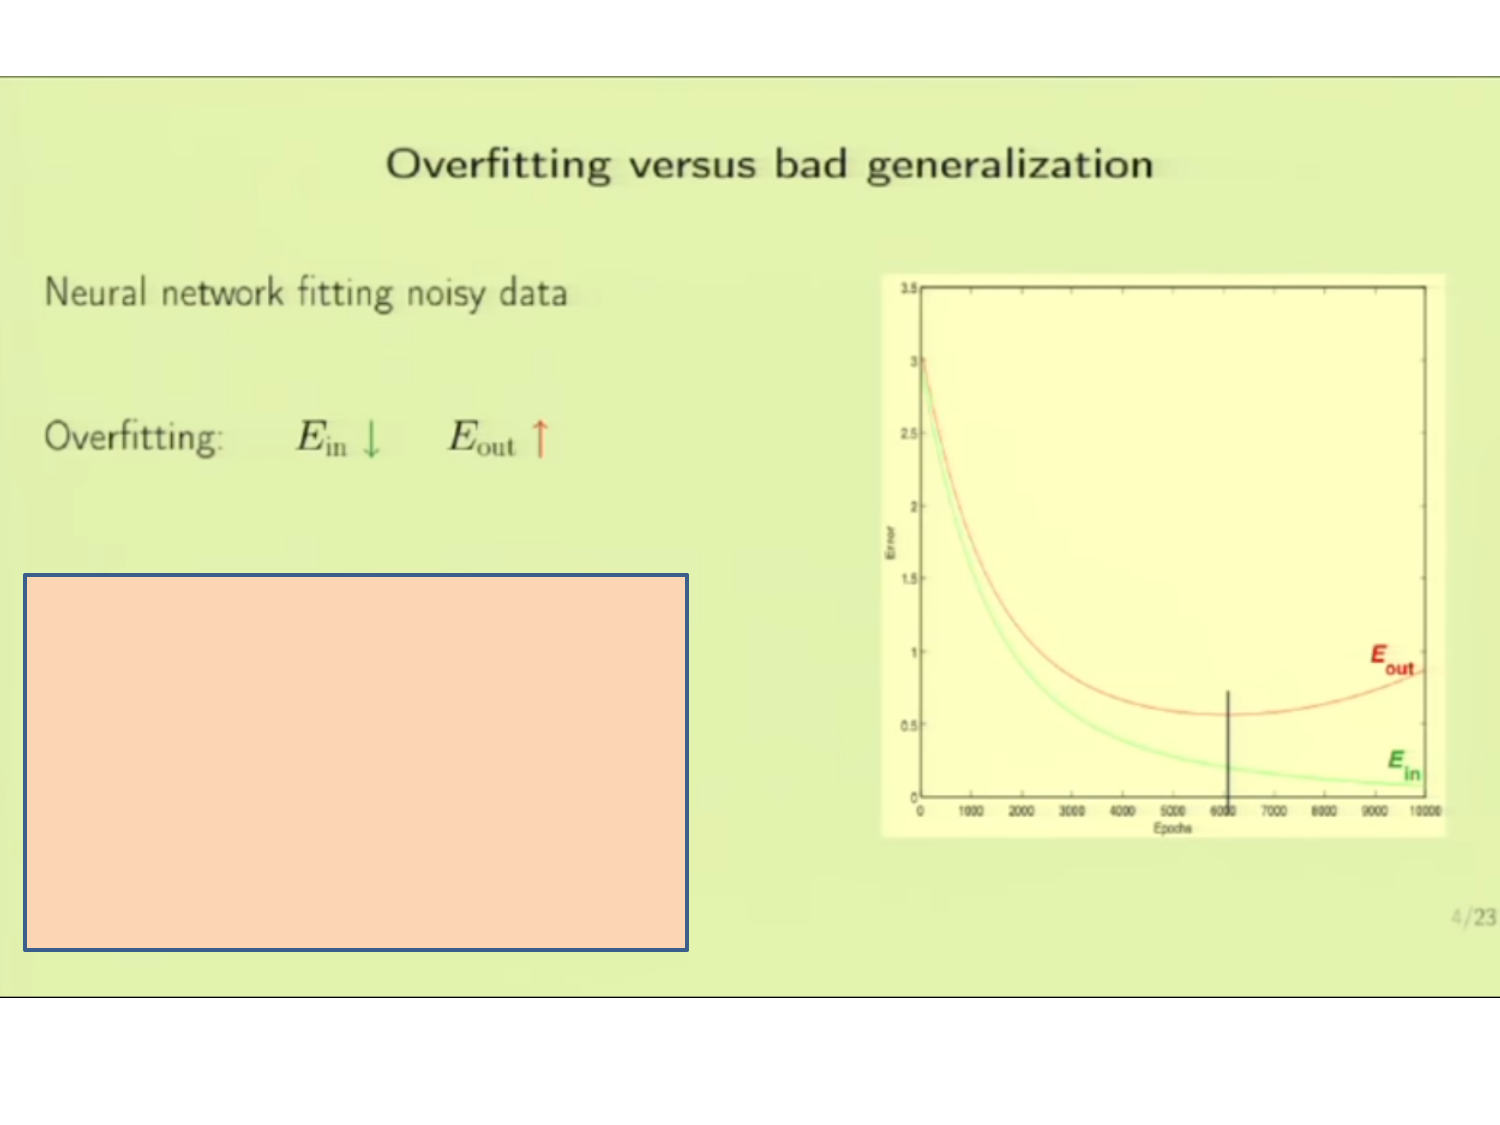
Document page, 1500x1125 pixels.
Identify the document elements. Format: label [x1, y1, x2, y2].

picture [0, 76, 1500, 998]
